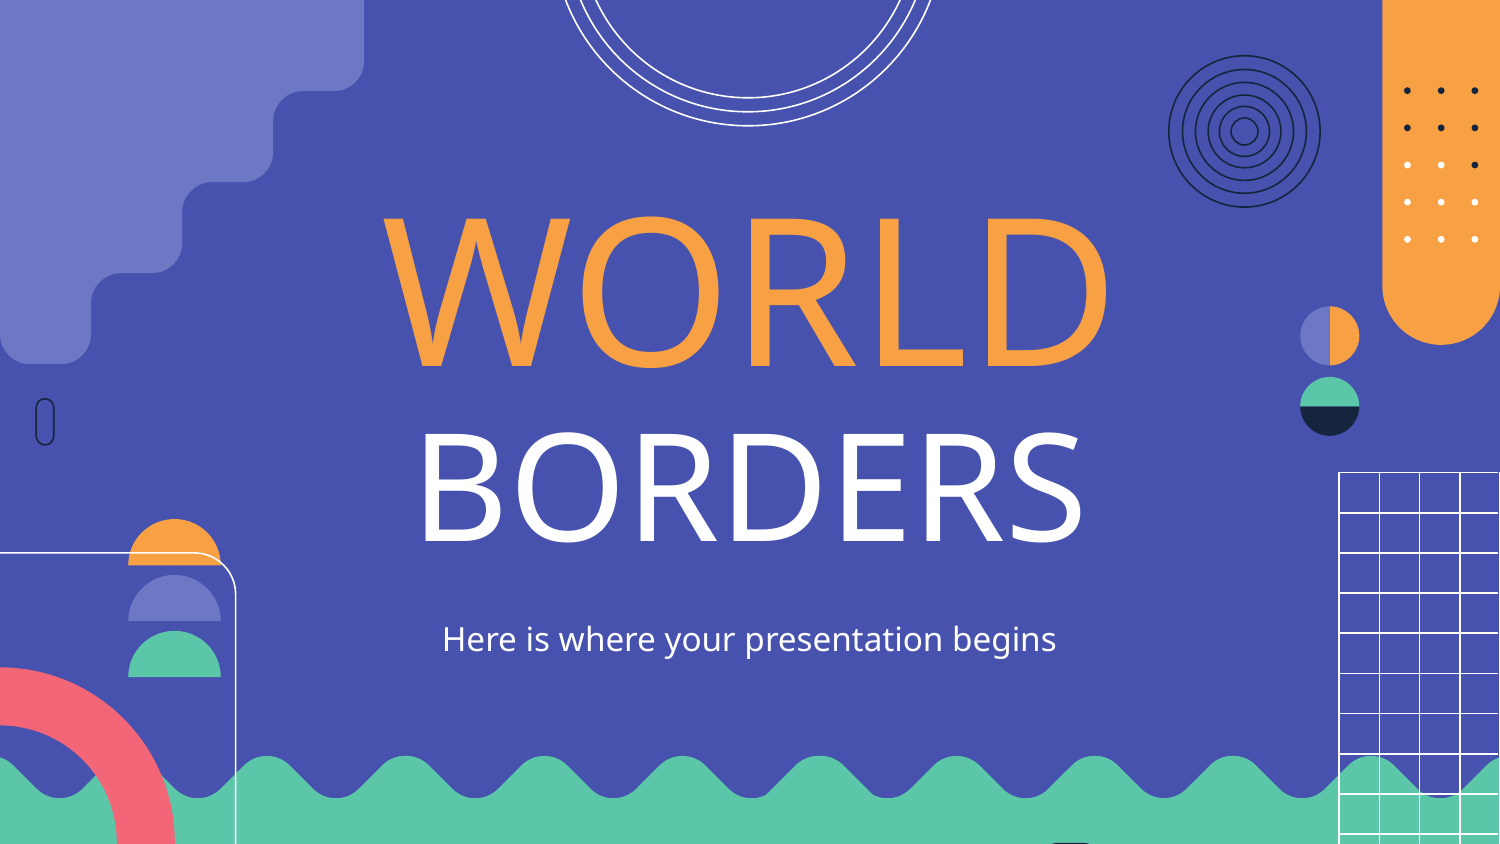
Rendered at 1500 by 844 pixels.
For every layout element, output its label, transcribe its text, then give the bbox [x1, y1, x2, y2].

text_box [1168, 55, 1321, 208]
text_box [128, 519, 221, 566]
title WORLD BORDERS [273, 173, 1226, 589]
subtitle Here is where your presentation begins [273, 602, 1226, 670]
text_box [128, 574, 221, 622]
text_box [128, 630, 221, 678]
